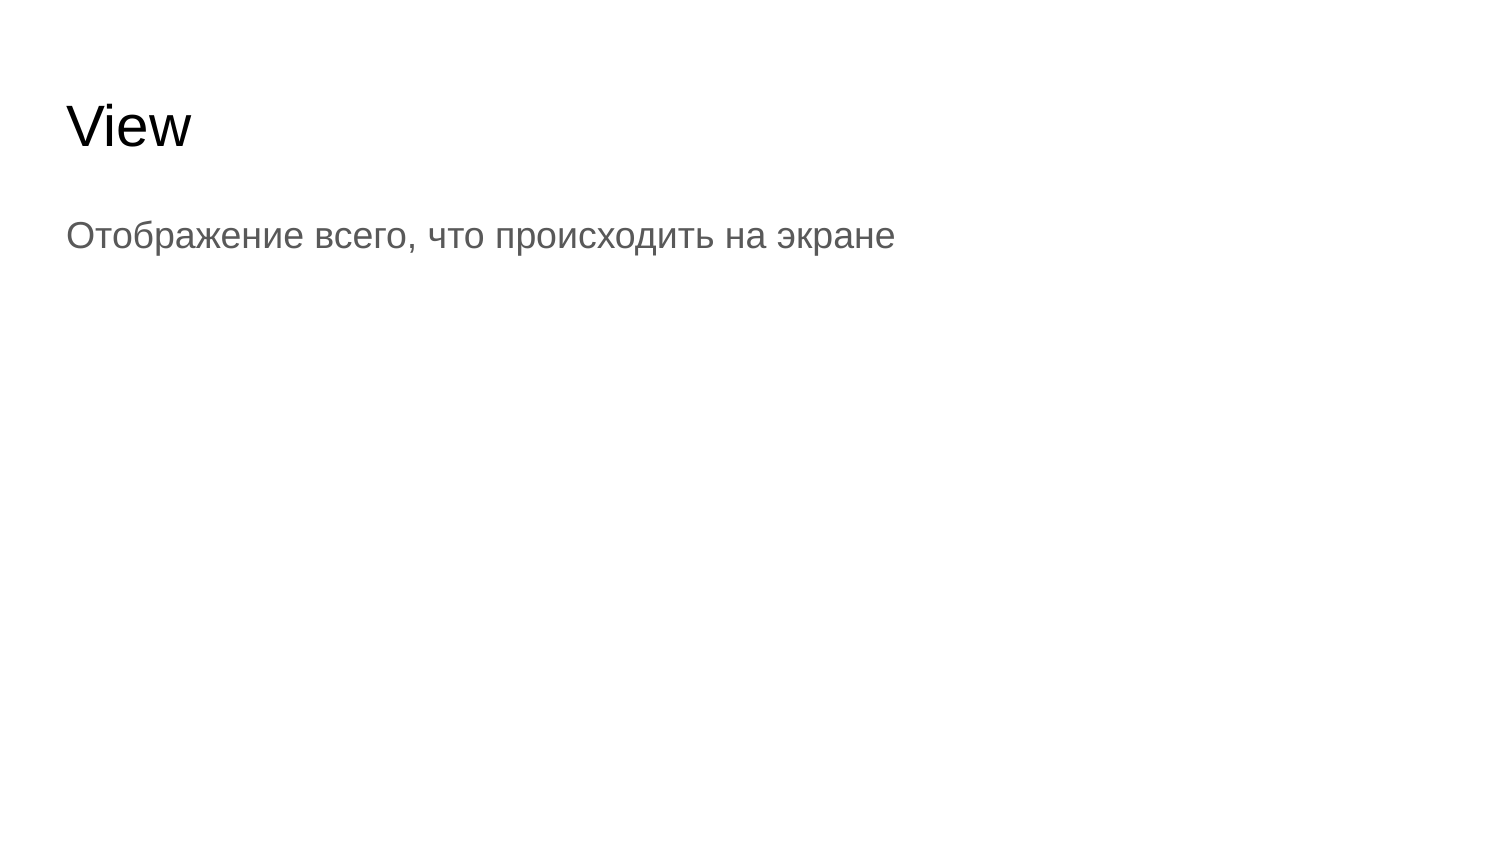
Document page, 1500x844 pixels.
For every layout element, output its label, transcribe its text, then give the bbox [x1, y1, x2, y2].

list Отображение всего, что происходить на экране [51, 189, 1449, 750]
title View [51, 72, 1449, 167]
